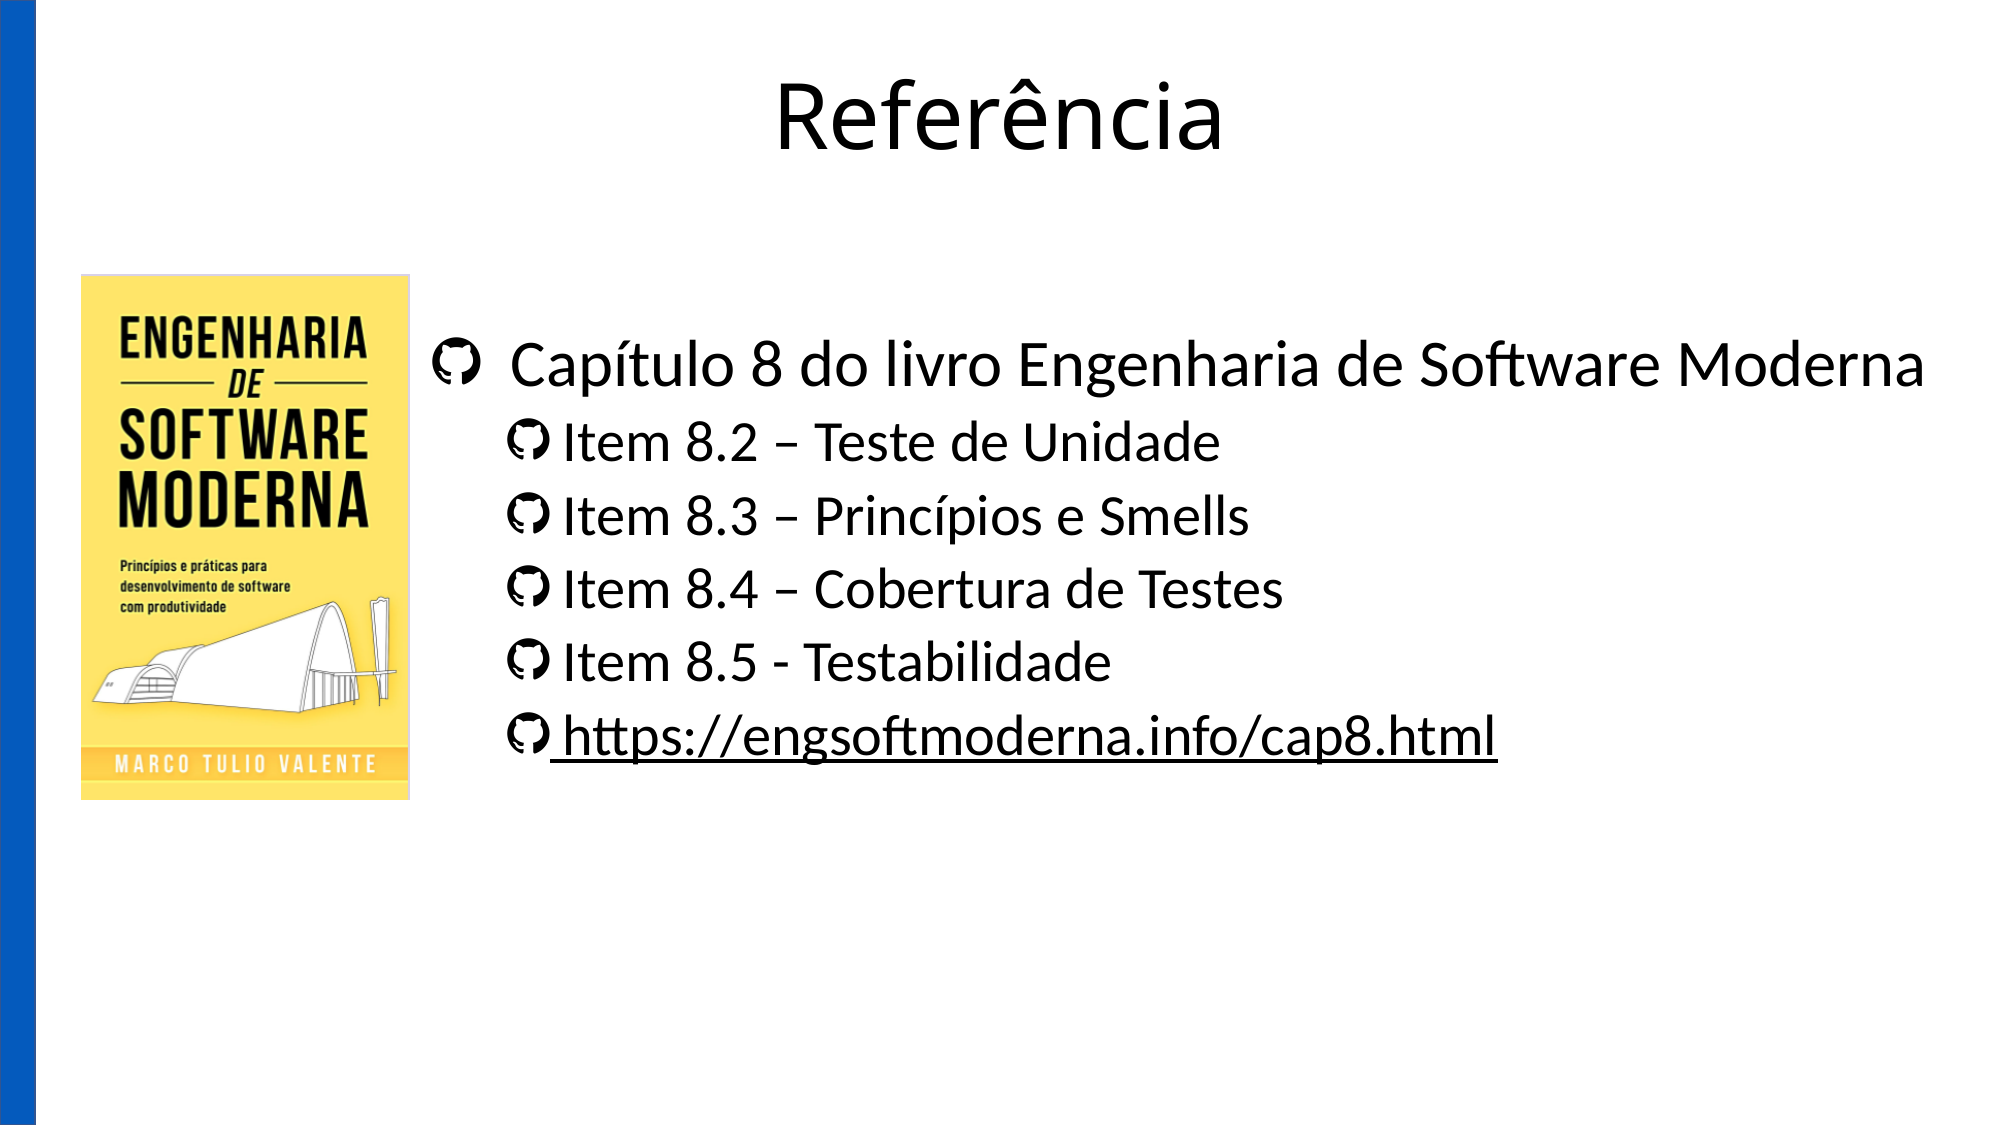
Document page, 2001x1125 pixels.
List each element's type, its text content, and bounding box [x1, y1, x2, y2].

text_box [0, 0, 36, 1125]
picture [432, 337, 480, 385]
picture [507, 712, 549, 754]
picture [507, 492, 549, 534]
picture [507, 565, 549, 607]
list Capítulo 8 do livro Engenharia de Software Moderna Item 8.2 – Teste de Unidade Item 8.3 – Princípios e Smells Item 8.4 – Cobertura de Testes Item 8.5 - Testabilidade https://engsoftmoderna.info/cap8.html [417, 321, 2000, 843]
title Referência [137, 10, 1863, 229]
picture [507, 638, 549, 680]
picture [507, 418, 549, 460]
picture [81, 274, 410, 800]
